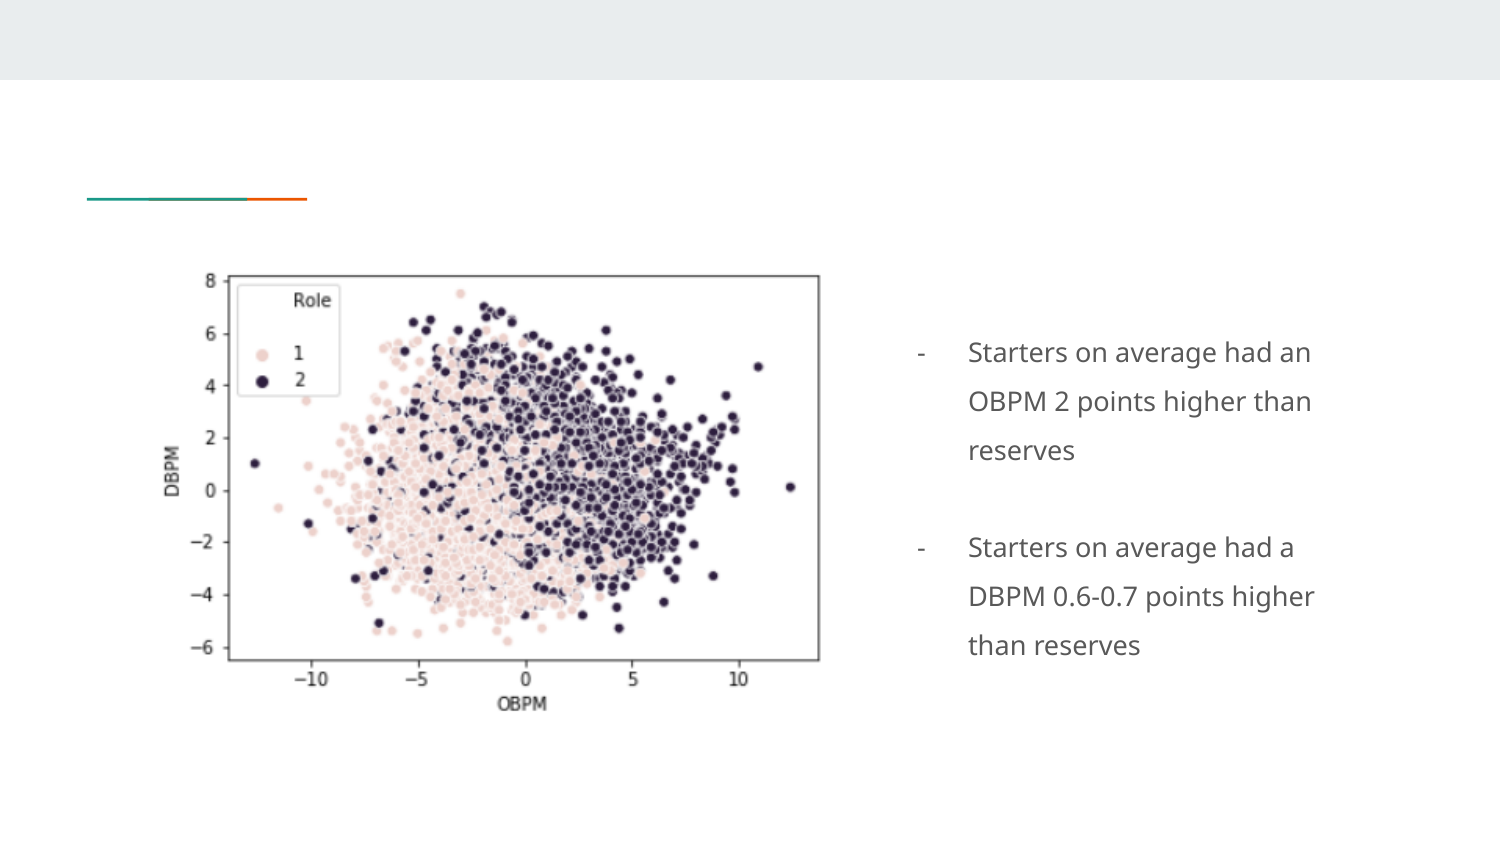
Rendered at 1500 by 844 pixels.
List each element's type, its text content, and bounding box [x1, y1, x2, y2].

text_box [140, 252, 860, 733]
list Starters on average had an OBPM 2 points higher than reserves Starters on average had a DBPM 0.6-0.7 points higher than reserves [878, 304, 1349, 599]
